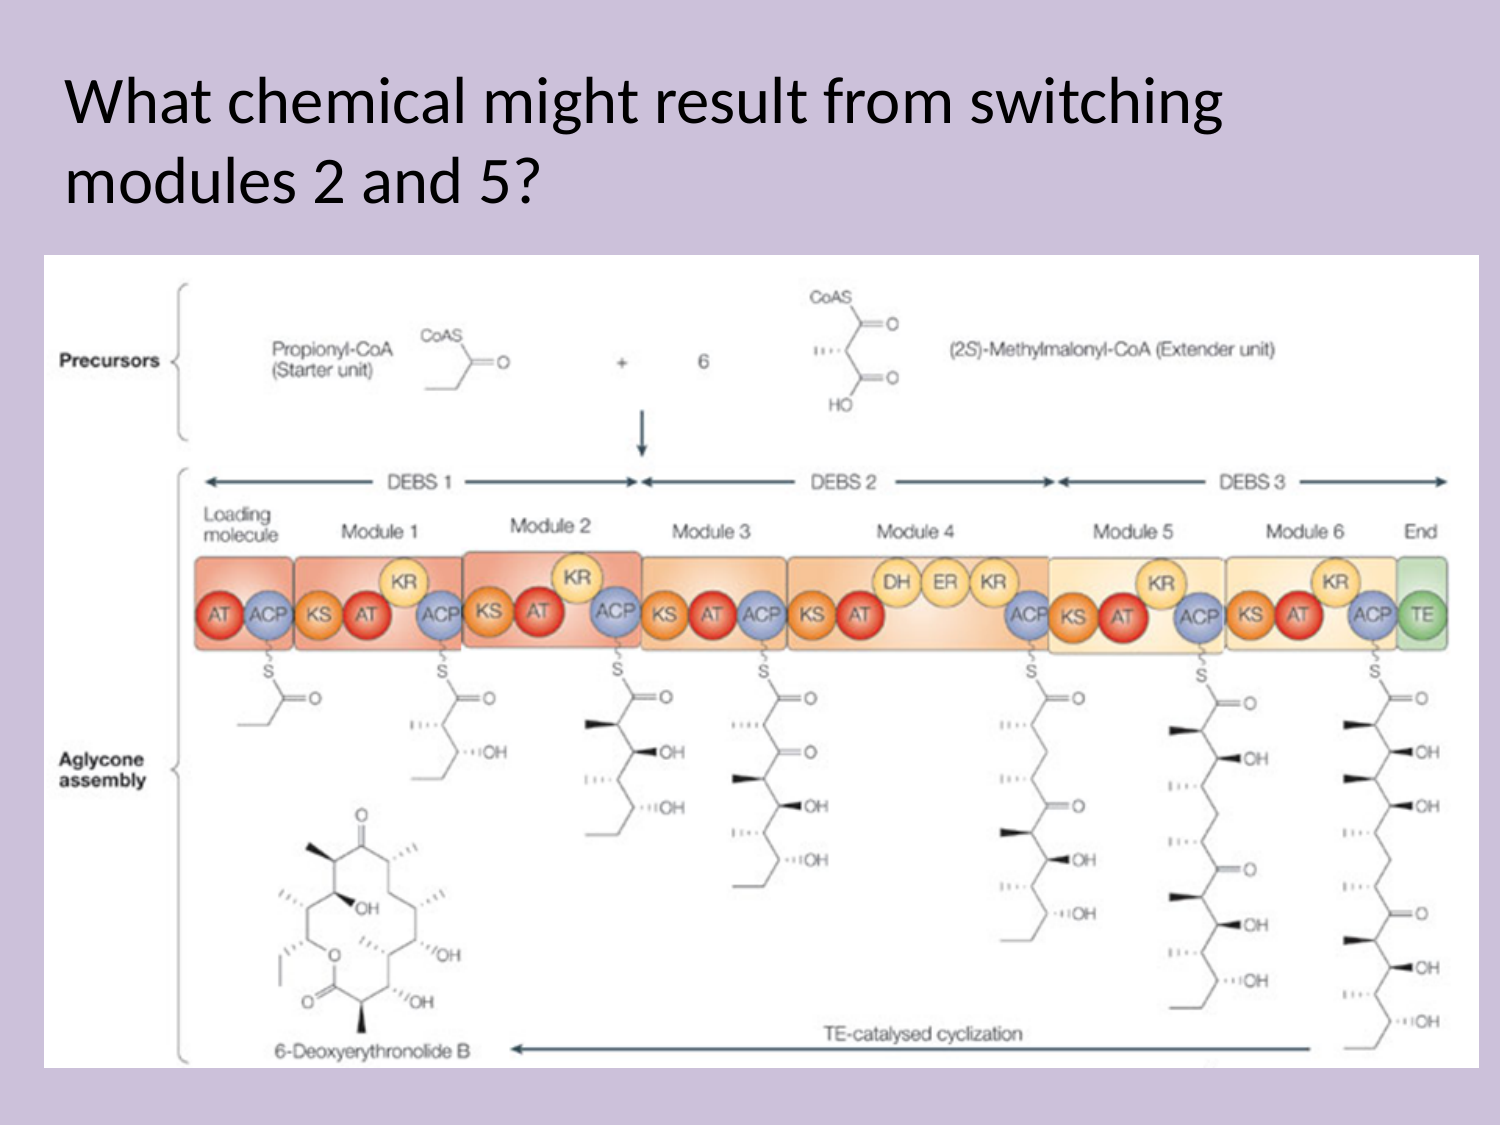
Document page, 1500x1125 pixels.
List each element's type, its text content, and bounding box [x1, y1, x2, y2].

text_box What chemical might result from switching modules 2 and 5? [49, 49, 1475, 225]
picture [44, 255, 1480, 1069]
